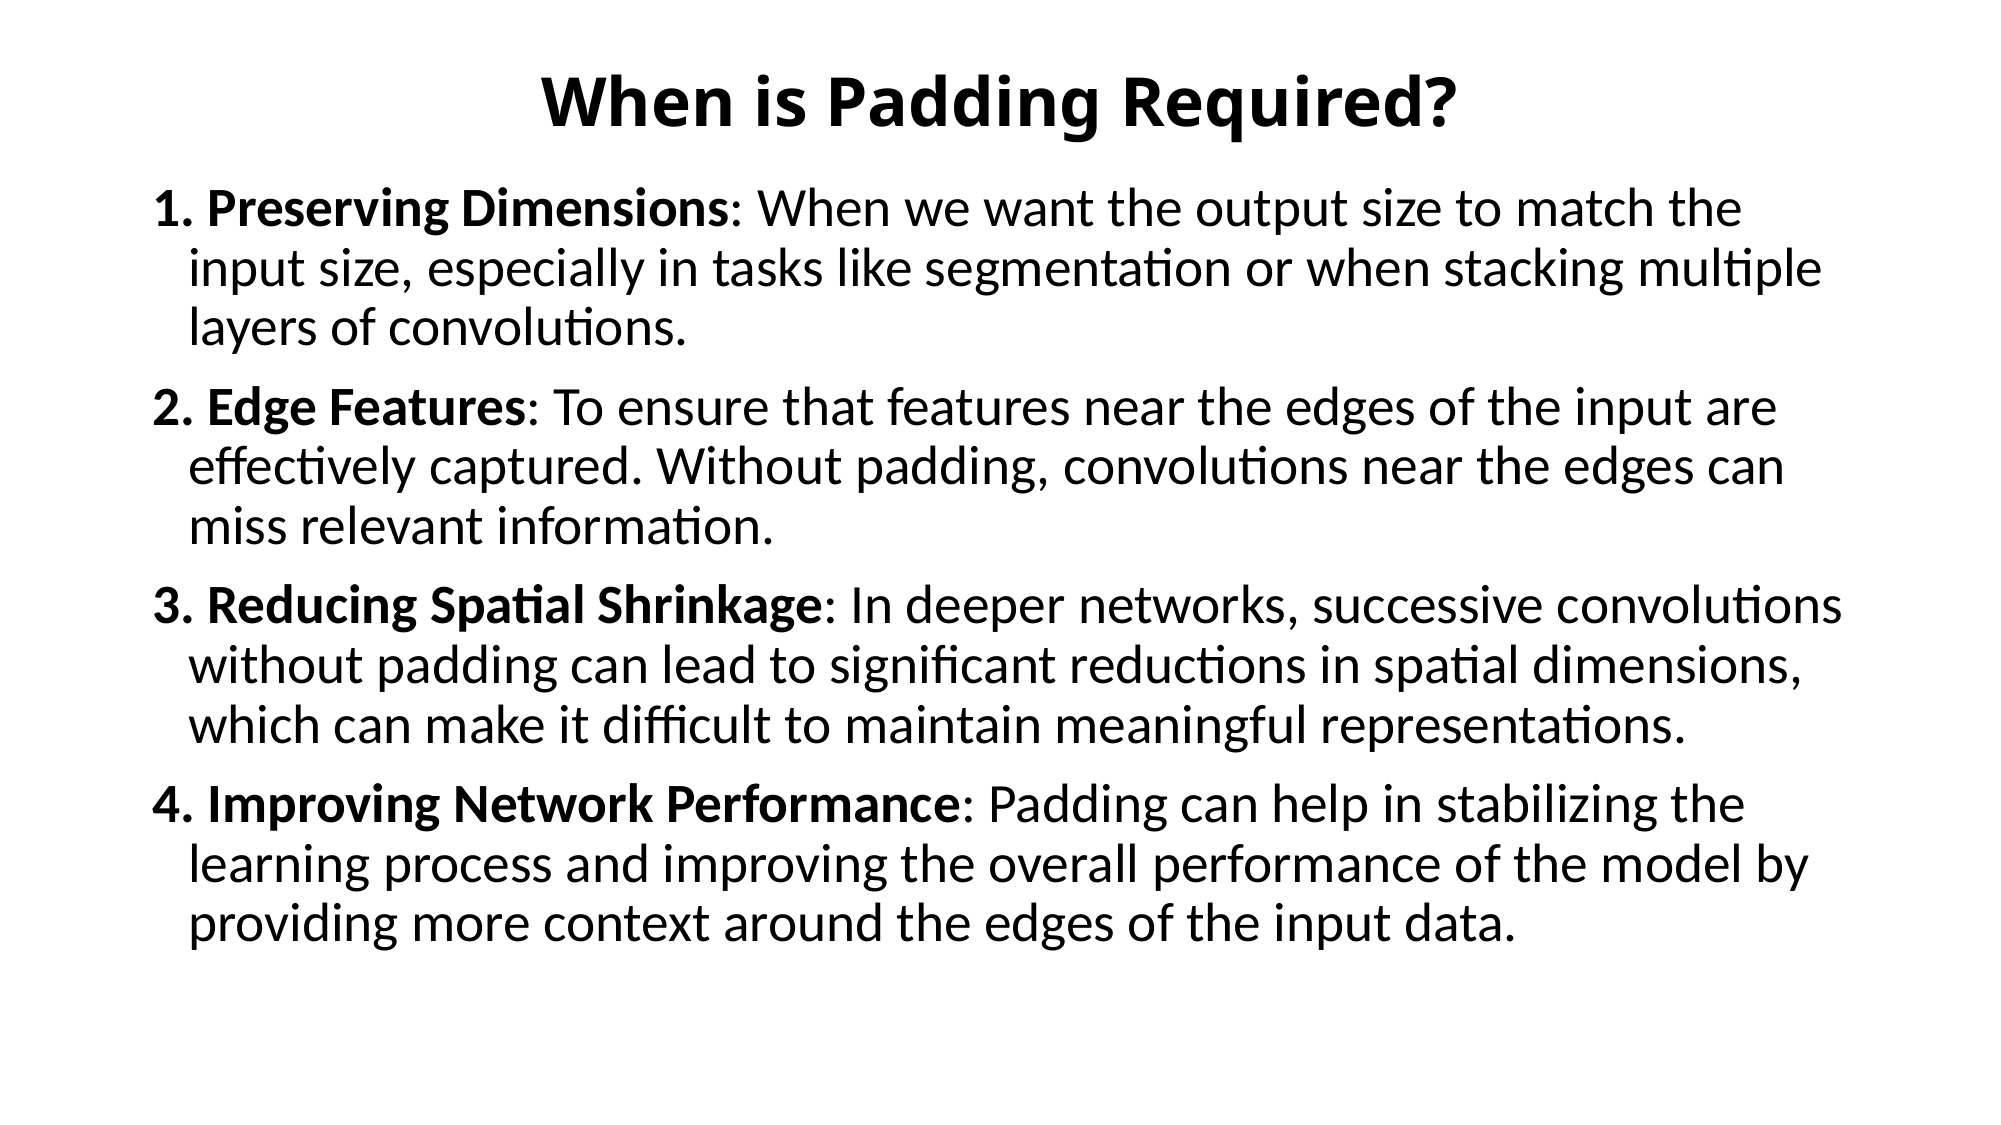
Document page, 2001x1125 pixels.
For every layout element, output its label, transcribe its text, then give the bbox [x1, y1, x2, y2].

list 1. Preserving Dimensions: When we want the output size to match the input size, especially in tasks like segmentation or when stacking multiple layers of convolutions. 2. Edge Features: To ensure that features near the edges of the input are effectively captured. Without padding, convolutions near the edges can miss relevant information. 3. Reducing Spatial Shrinkage: In deeper networks, successive convolutions without padding can lead to significant reductions in spatial dimensions, which can make it difficult to maintain meaningful representations. 4. Improving Network Performance: Padding can help in stabilizing the learning process and improving the overall performance of the model by providing more context around the edges of the input data. [137, 171, 1863, 1014]
title When is Padding Required? [137, 59, 1863, 149]
